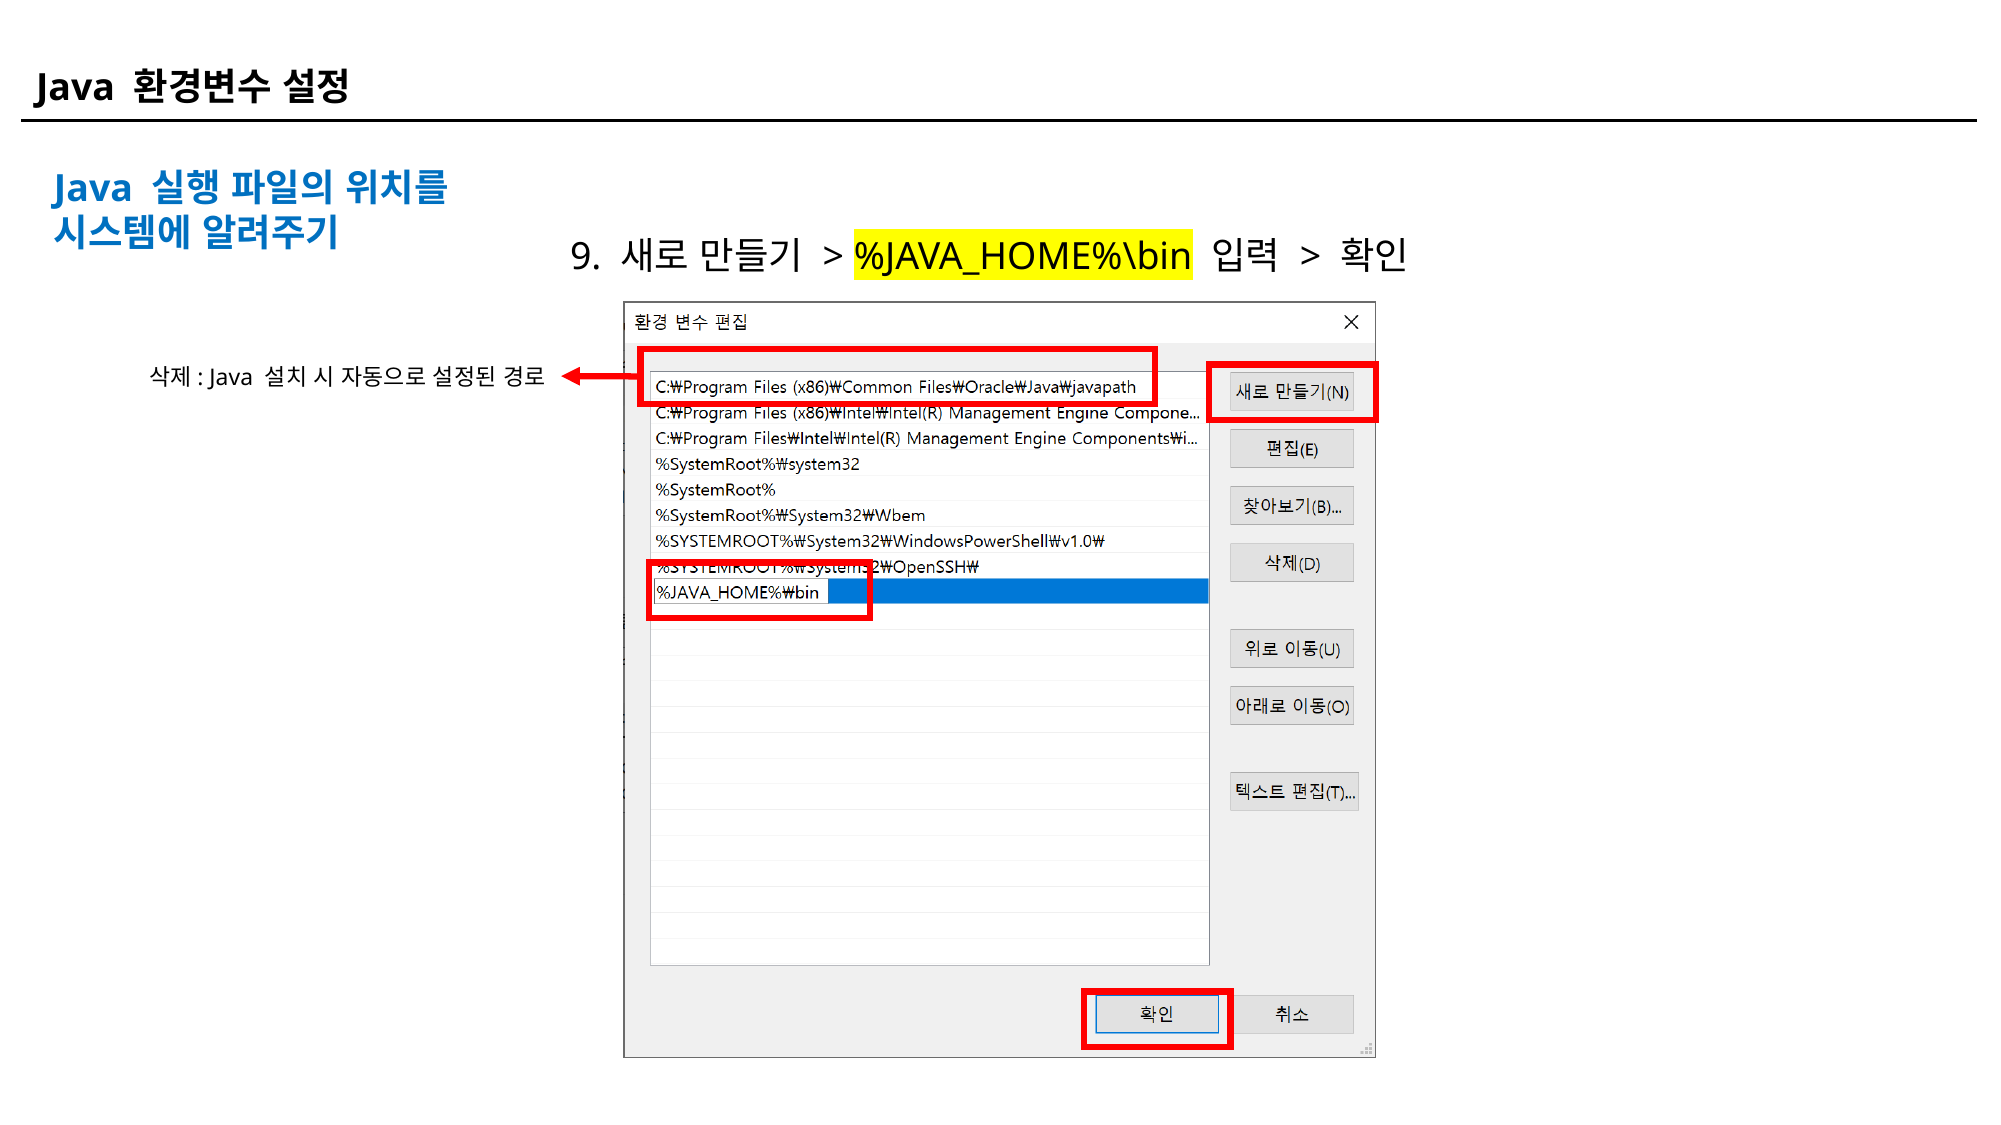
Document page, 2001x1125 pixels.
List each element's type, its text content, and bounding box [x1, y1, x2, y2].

text_box 9. 새로 만들기 > %JAVA_HOME%\bin 입력 > 확인 [555, 224, 1424, 284]
text_box Java 환경변수 설정 [21, 55, 1978, 116]
text_box 삭제: Java 설치 시 자동으로 설정된 경로 [134, 355, 562, 398]
text_box Java 실행 파일의 위치를 시스템에 알려주기 [39, 156, 489, 262]
picture [623, 301, 1377, 1058]
